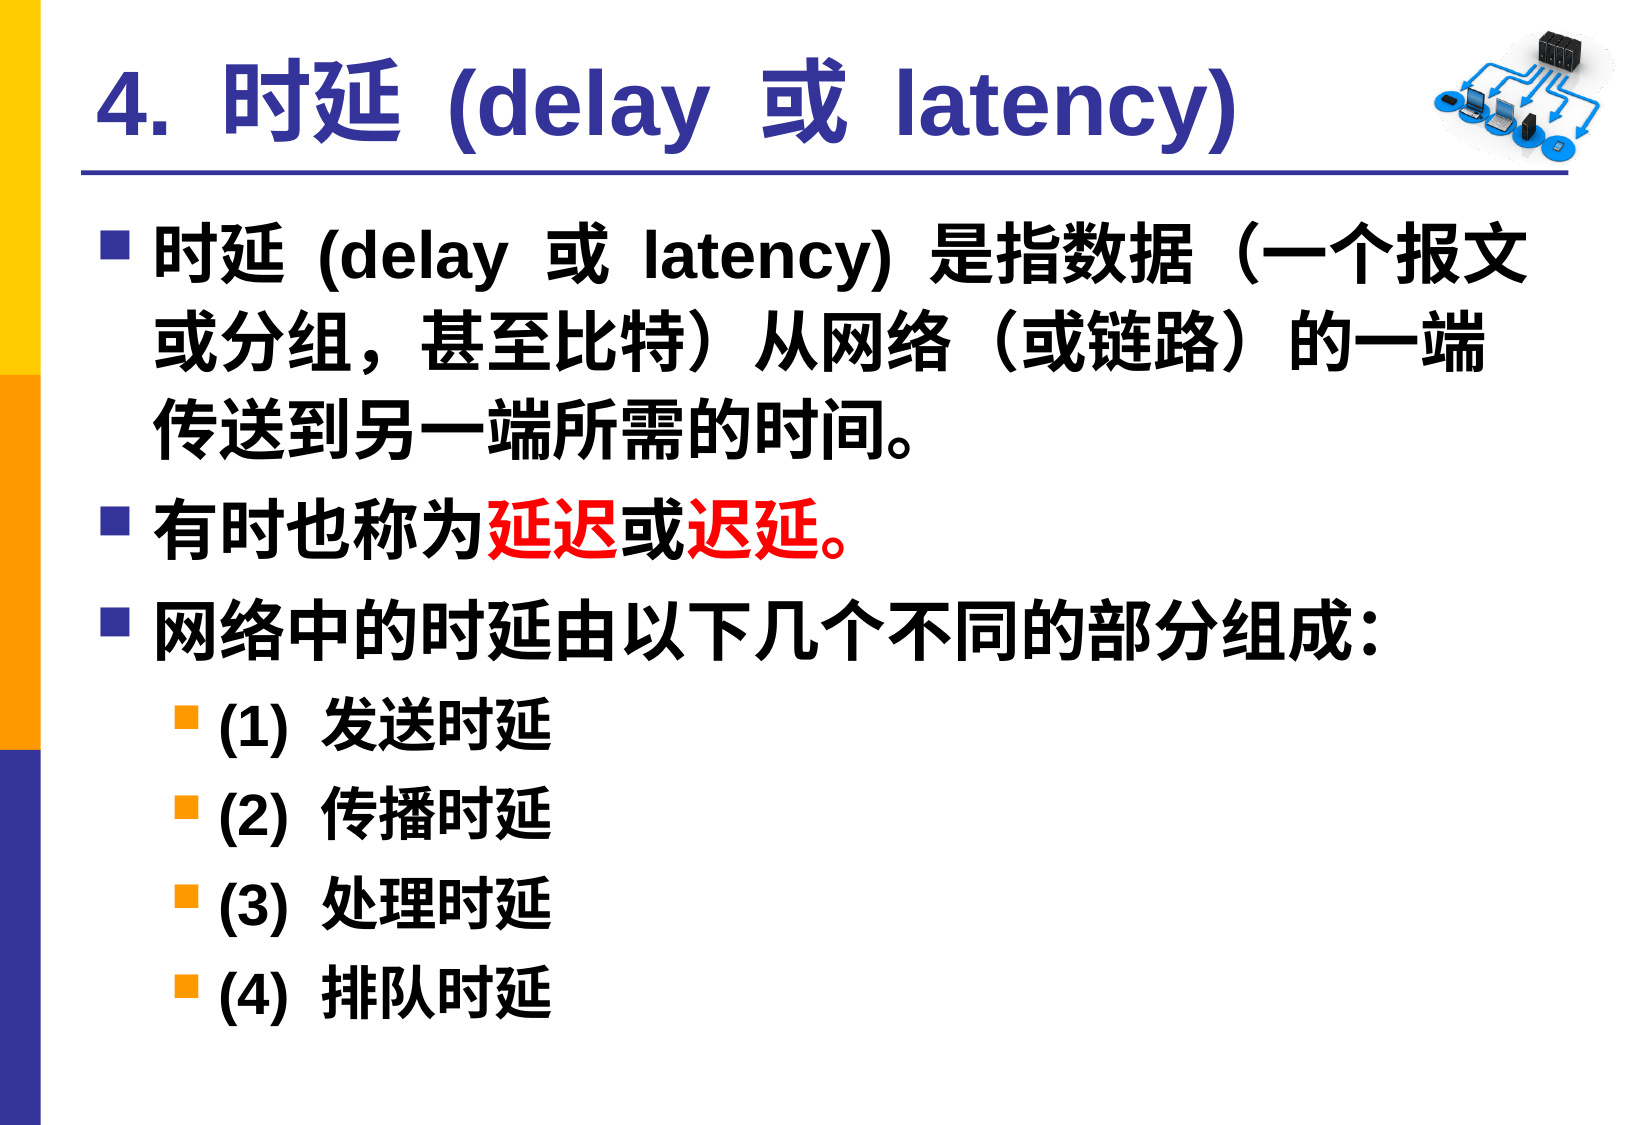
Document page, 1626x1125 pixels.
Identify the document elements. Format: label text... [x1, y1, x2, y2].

list 时延 (delay 或 latency) 是指数据（一个报文或分组，甚至比特）从网络（或链路）的一端传送到另一端所需的时间。 有时也称为延迟或迟延。 网络中的时延由以下几个不同的部分组成： (1) 发送时延 (2) 传播时延 (3) 处理时延 (4) 排队时延 [81, 196, 1569, 1006]
picture [1431, 30, 1616, 165]
title 4. 时延 (delay 或 latency) [81, 30, 1569, 161]
